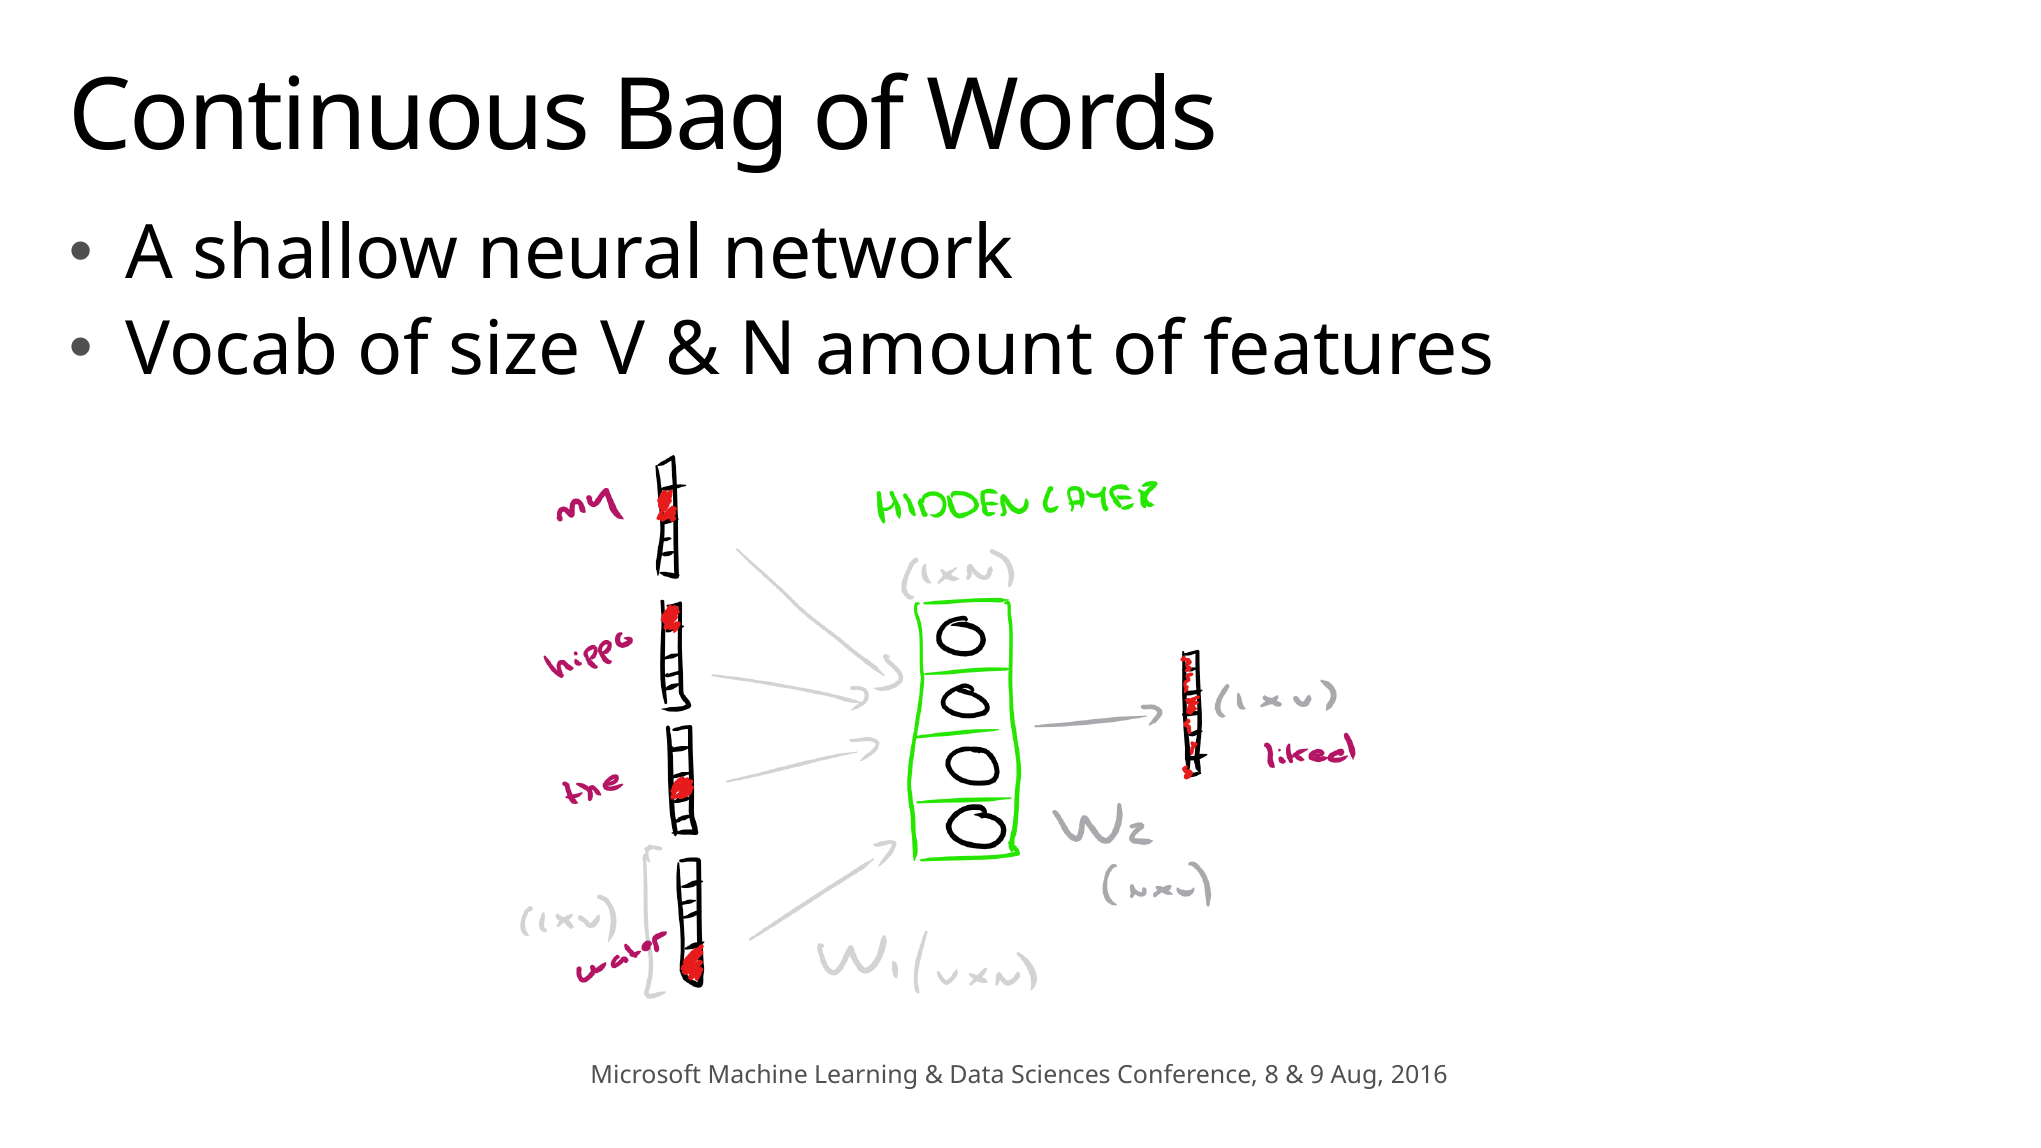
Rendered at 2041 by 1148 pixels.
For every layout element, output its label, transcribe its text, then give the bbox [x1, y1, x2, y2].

picture [519, 435, 1411, 1037]
list A shallow neural network Vocab of size V & N amount of features [45, 199, 1996, 411]
title Continuous Bag of Words [45, 48, 1996, 199]
